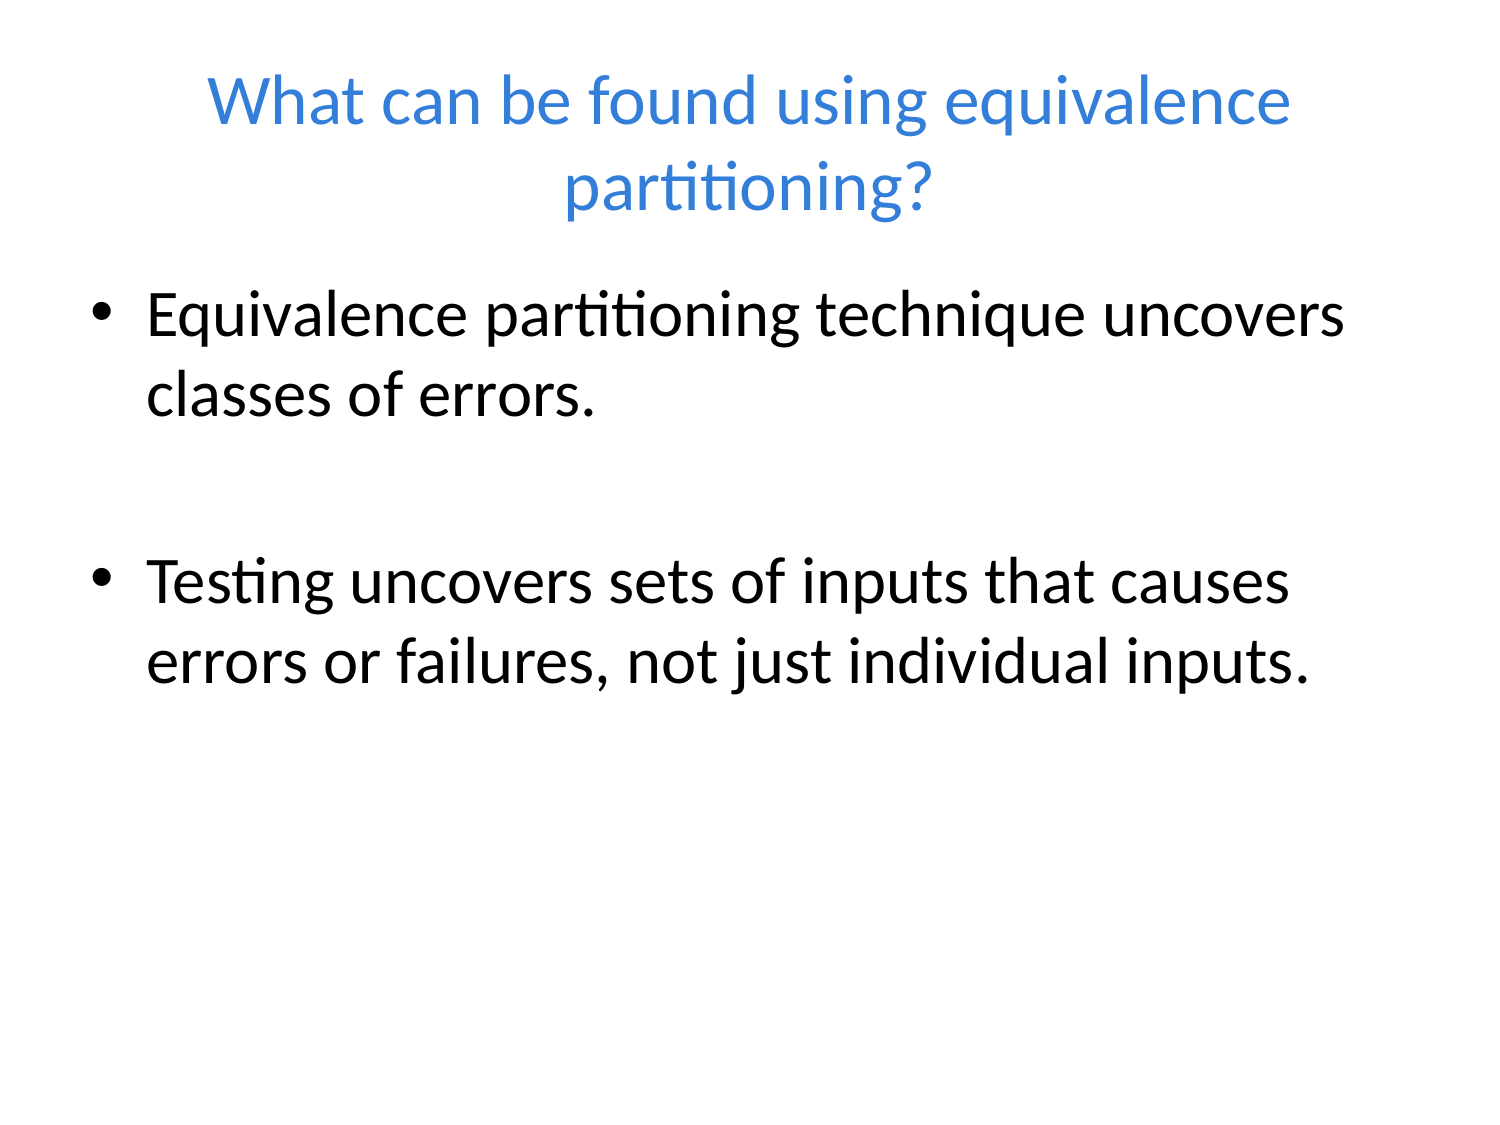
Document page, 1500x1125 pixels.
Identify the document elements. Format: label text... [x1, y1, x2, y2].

list Equivalence partitioning technique uncovers classes of errors. Testing uncovers sets of inputs that causes errors or failures, not just individual inputs. [75, 262, 1425, 1005]
title What can be found using equivalence partitioning? [75, 45, 1425, 233]
